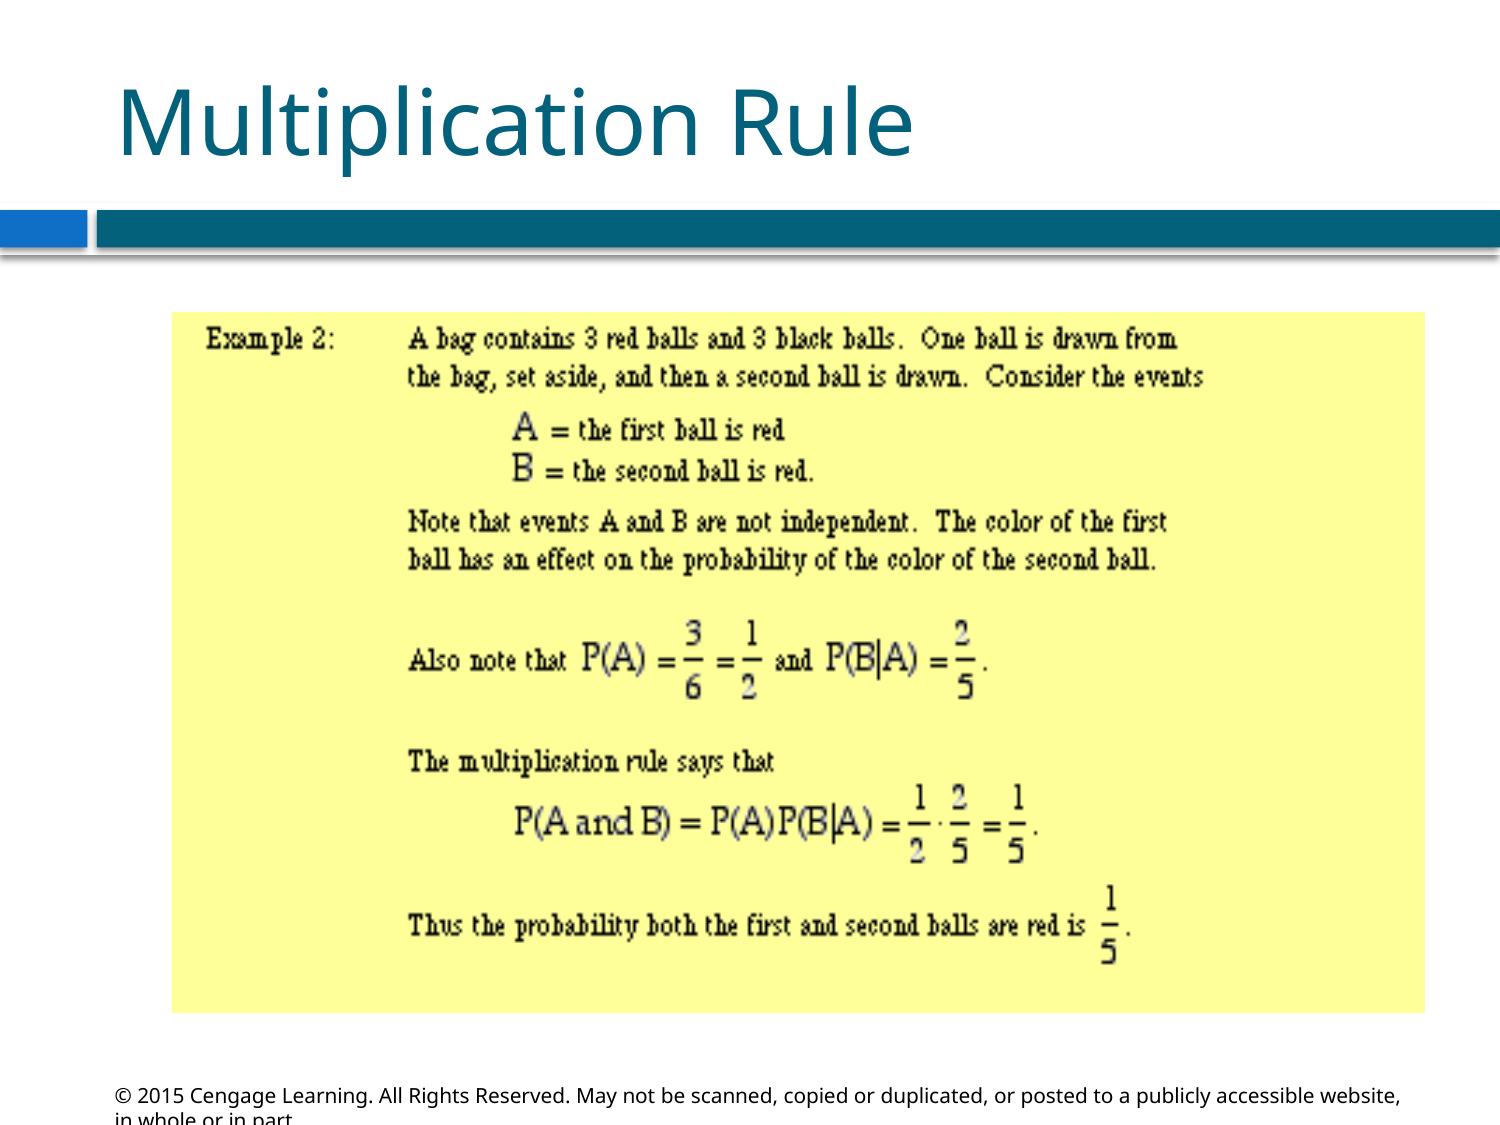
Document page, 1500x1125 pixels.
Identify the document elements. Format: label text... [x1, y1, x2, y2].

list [171, 312, 1426, 1013]
title Multiplication Rule [100, 37, 1438, 200]
